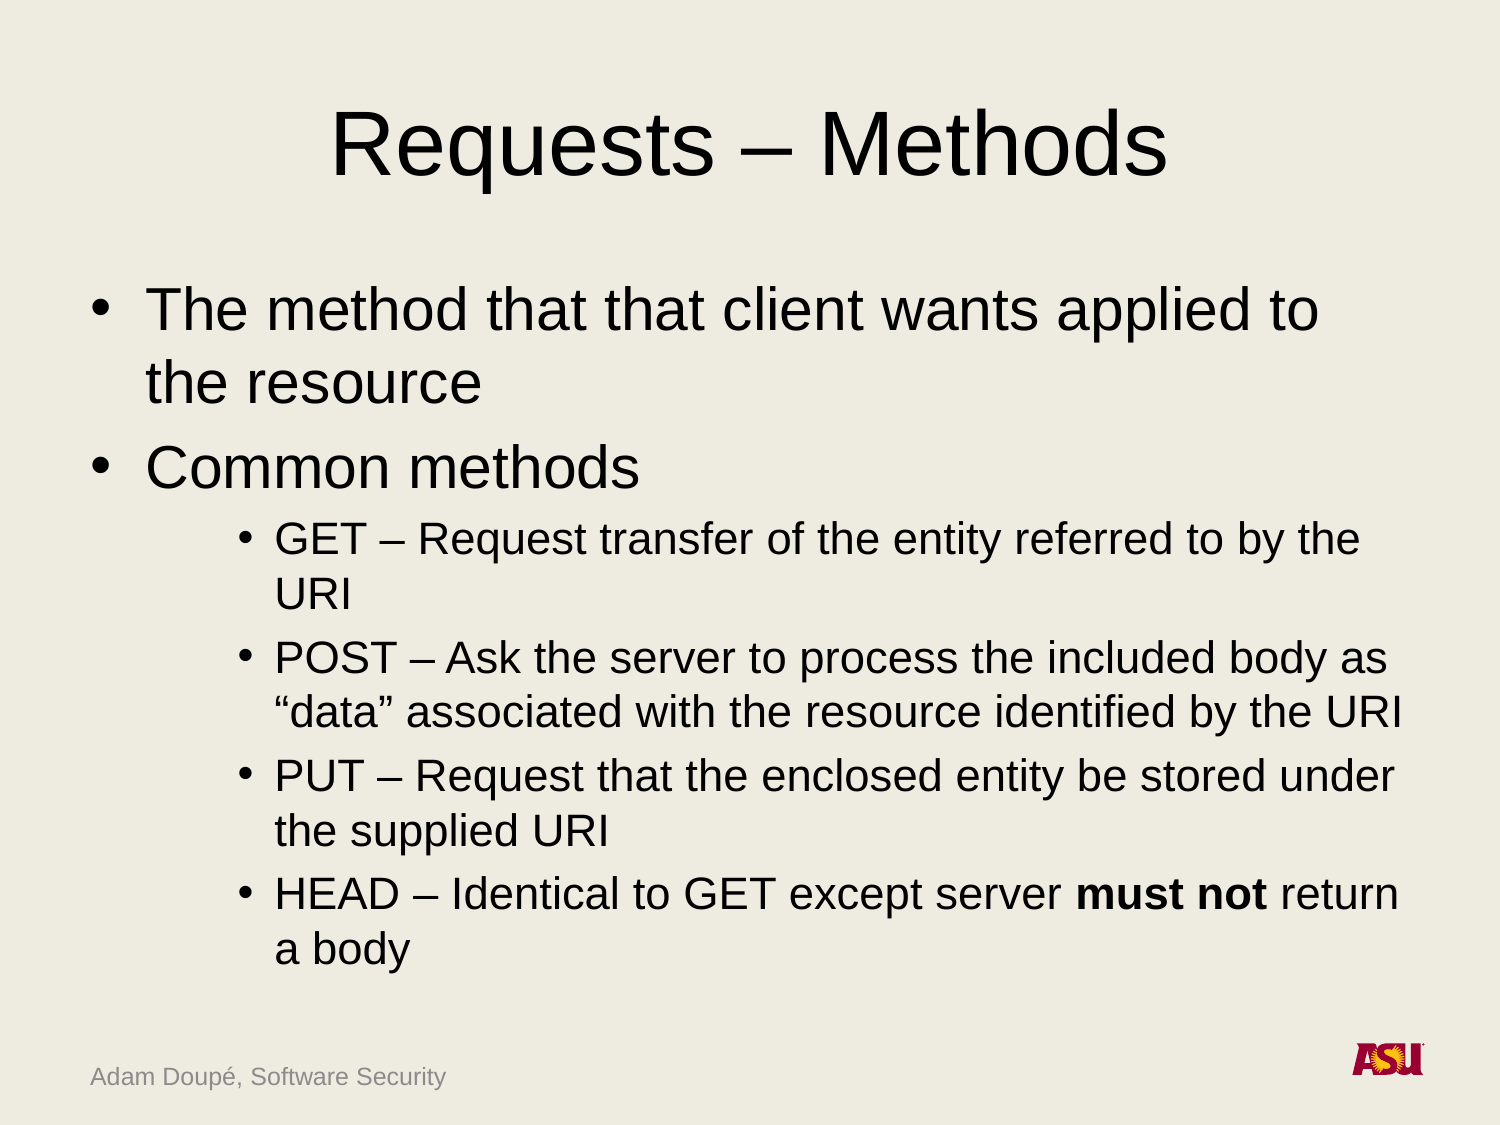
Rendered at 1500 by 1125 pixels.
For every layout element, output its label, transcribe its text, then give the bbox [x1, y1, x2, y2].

title Requests – Methods [75, 45, 1425, 233]
list The method that that client wants applied to the resource Common methods GET – Request transfer of the entity referred to by the URI POST – Ask the server to process the included body as “data” associated with the resource identified by the URI PUT – Request that the enclosed entity be stored under the supplied URI HEAD – Identical to GET except server must not return a body [75, 262, 1425, 1005]
